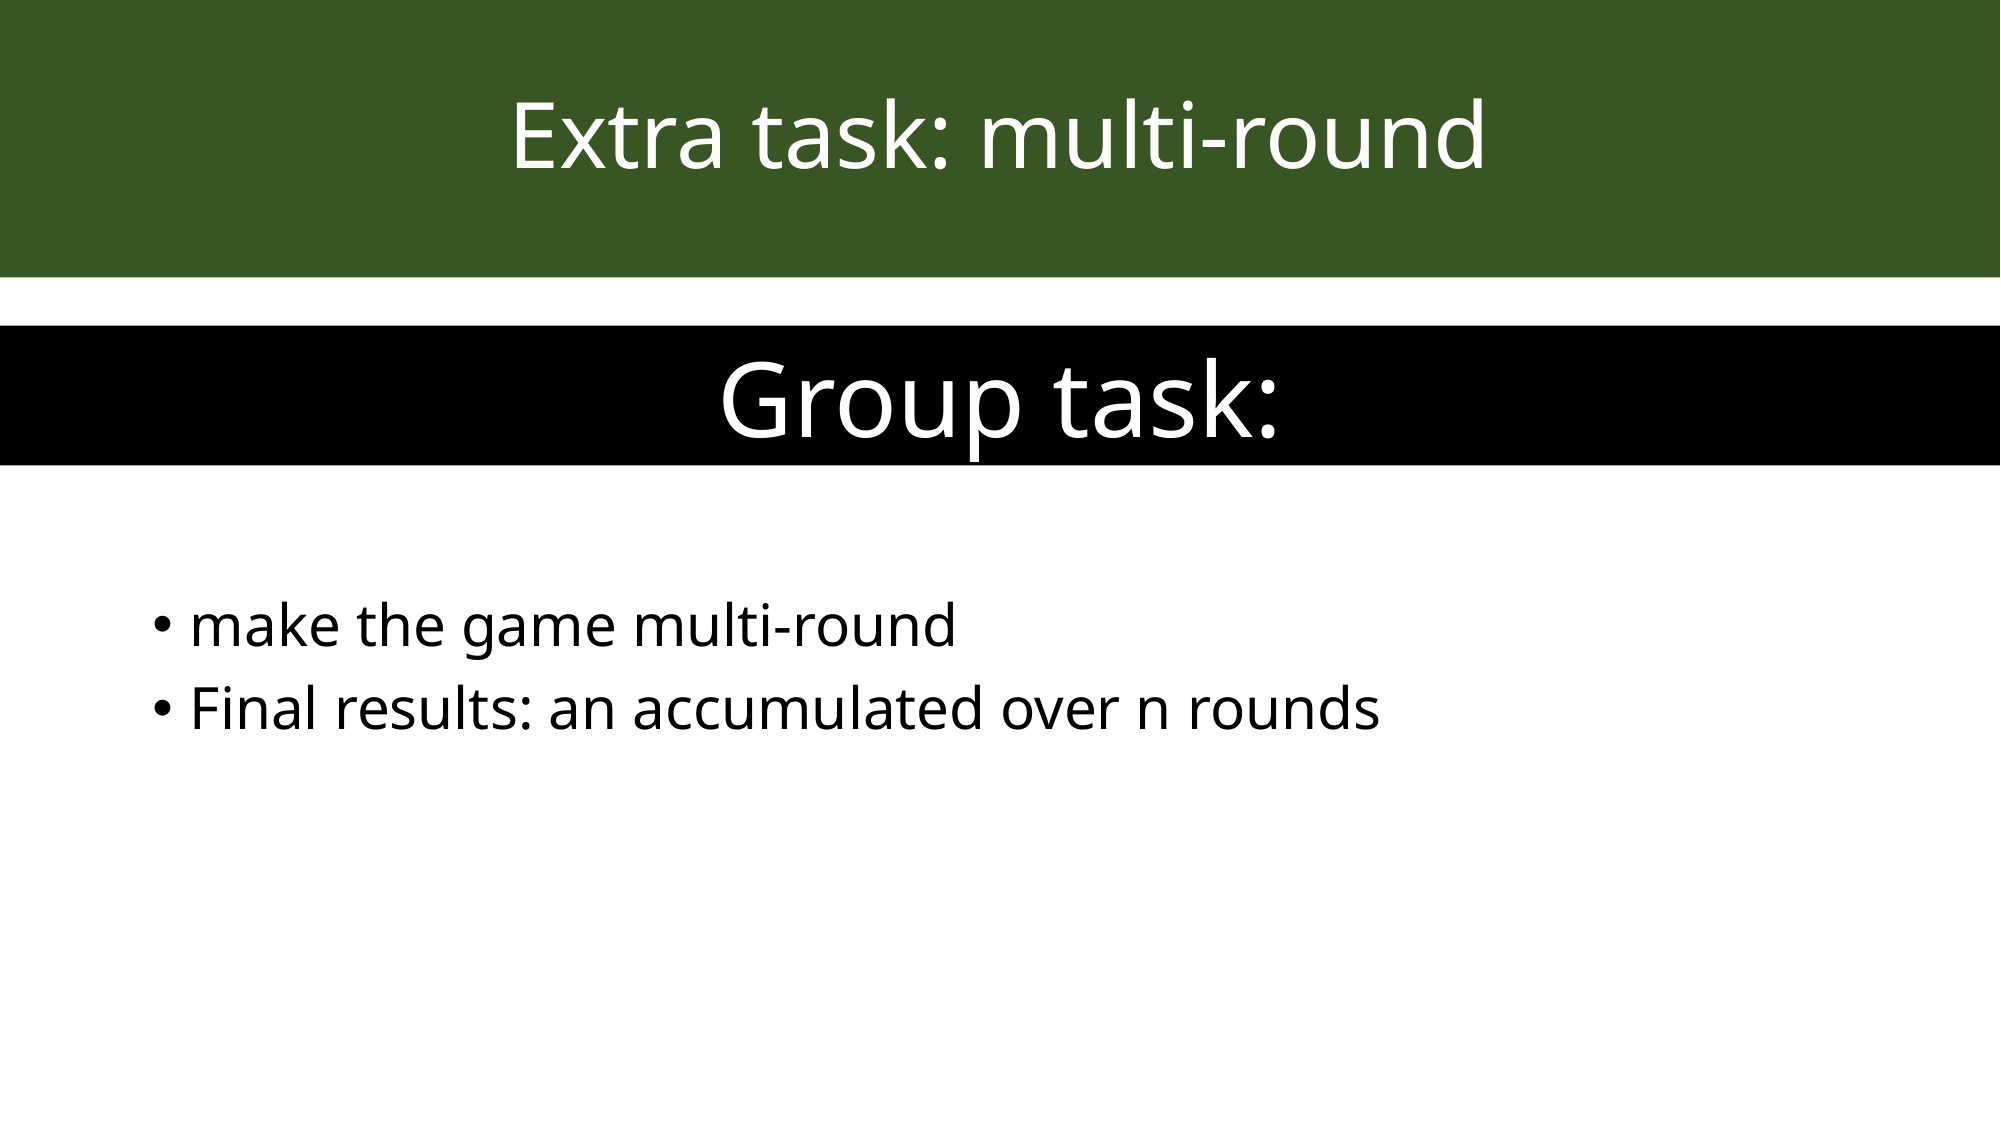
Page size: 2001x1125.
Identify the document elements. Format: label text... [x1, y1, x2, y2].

title Extra task: multi-round [0, 0, 2000, 278]
list make the game multi-round Final results: an accumulated over n rounds [137, 588, 1863, 1014]
